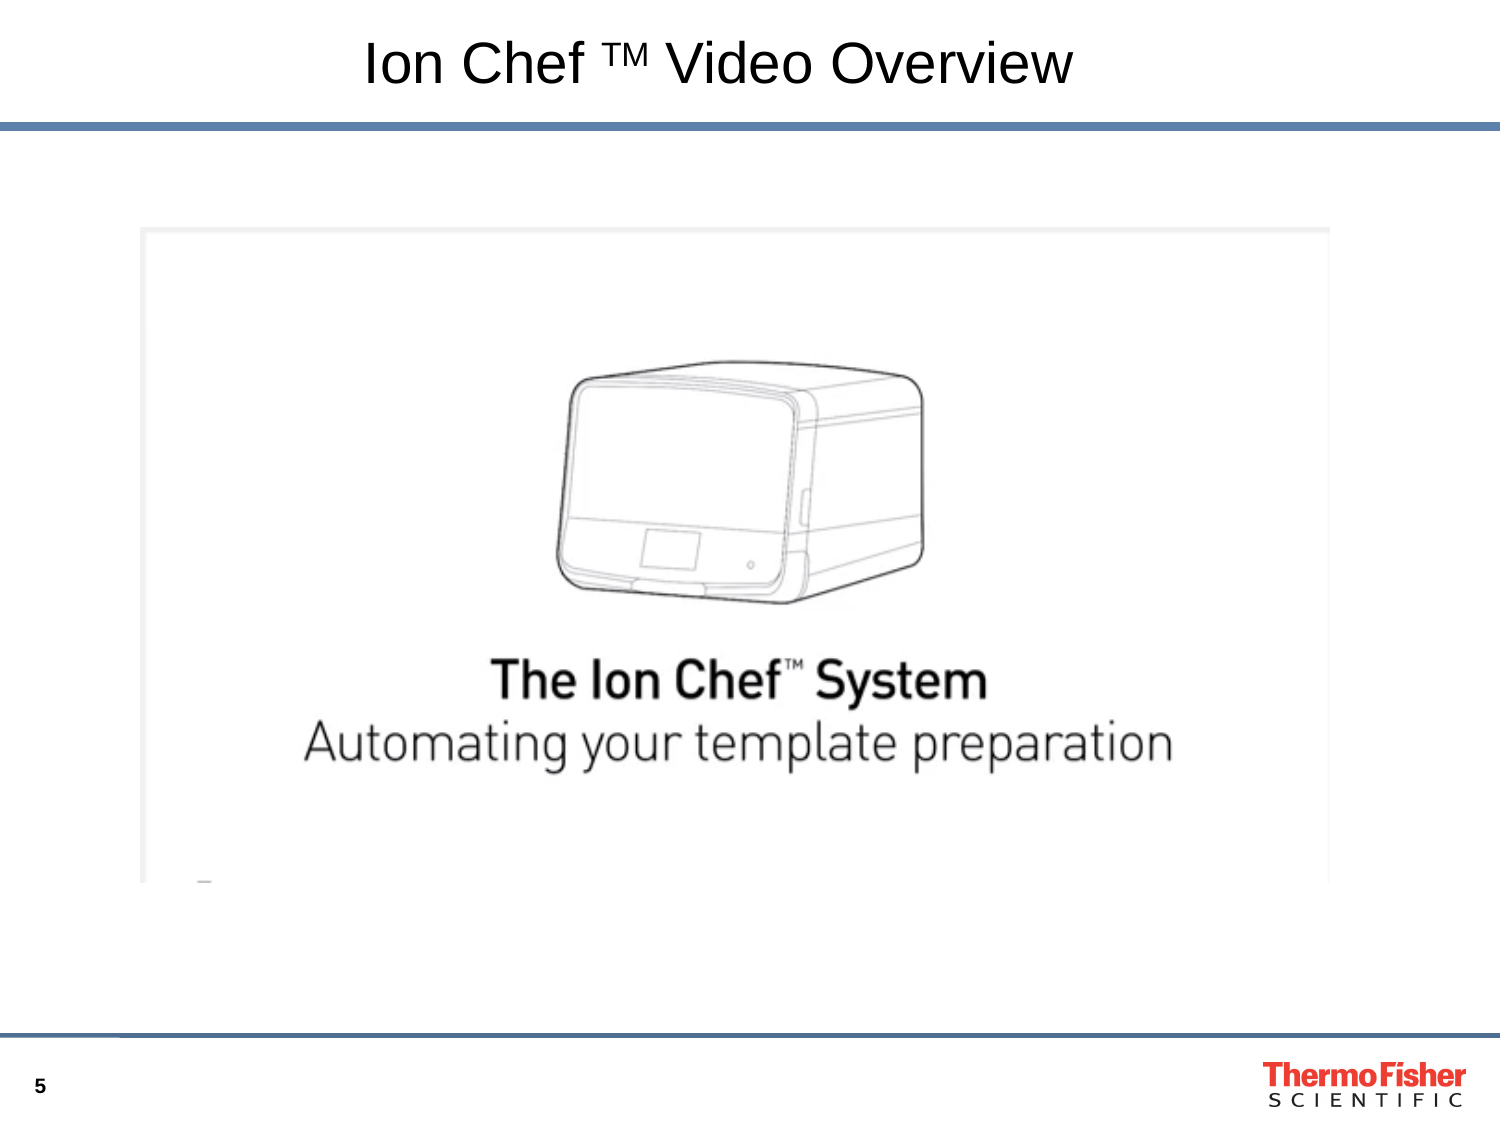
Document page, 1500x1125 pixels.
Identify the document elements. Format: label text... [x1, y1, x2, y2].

picture [139, 227, 1331, 883]
title Ion Chef TM Video Overview [38, 5, 1399, 122]
picture [1263, 1062, 1466, 1107]
